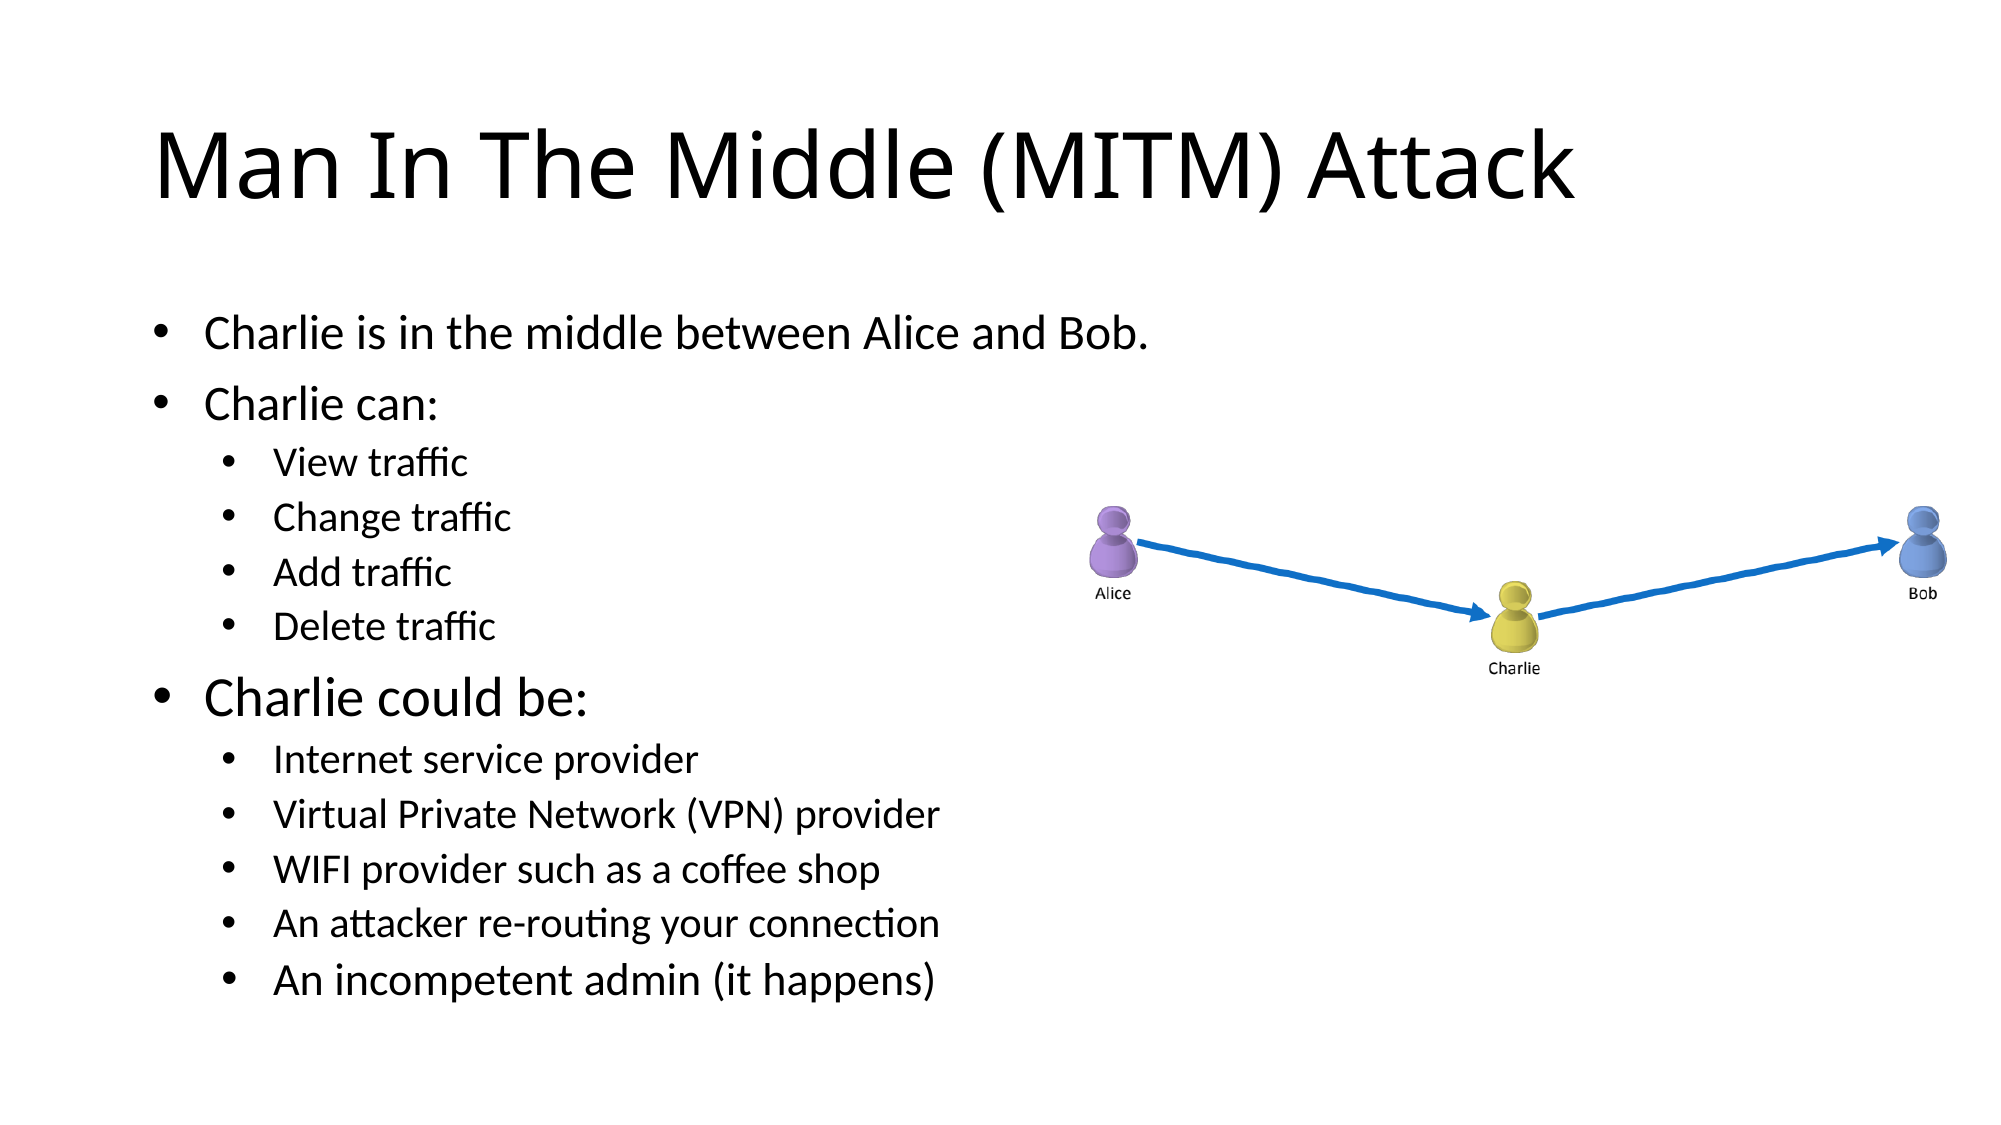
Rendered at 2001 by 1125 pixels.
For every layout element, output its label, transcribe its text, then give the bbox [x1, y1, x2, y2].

picture [1081, 499, 1954, 681]
list Charlie is in the middle between Alice and Bob. Charlie can: View traffic Change traffic Add traffic Delete traffic Charlie could be: Internet service provider Virtual Private Network (VPN) provider WIFI provider such as a coffee shop An attacker re-routing your connection An incompetent admin (it happens) [137, 299, 1863, 1014]
title Man In The Middle (MITM) Attack [137, 59, 1863, 278]
